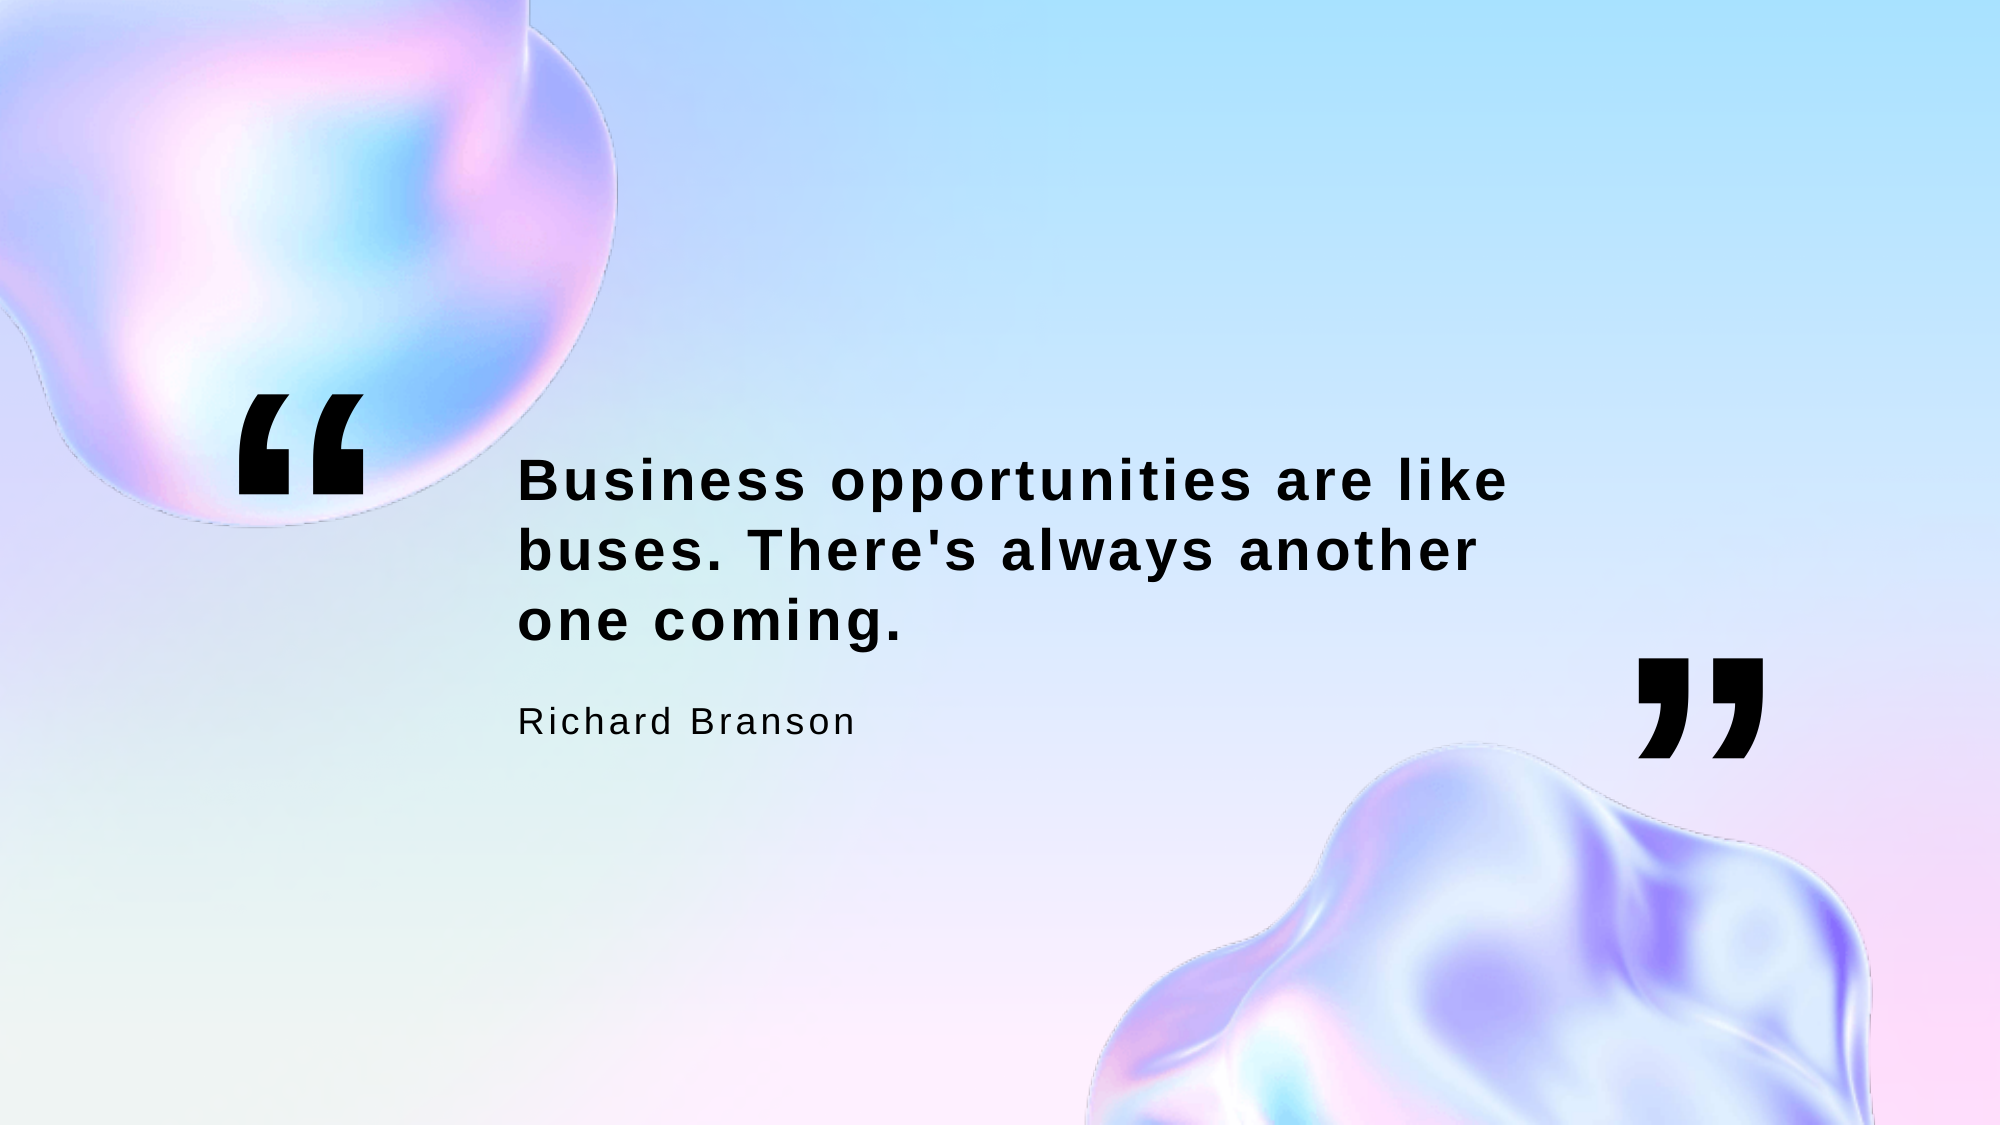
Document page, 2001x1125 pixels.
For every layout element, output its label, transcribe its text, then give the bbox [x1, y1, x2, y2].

title Business opportunities are like buses. There's always another one coming. [502, 435, 1538, 695]
list ” [1597, 589, 1790, 981]
picture [0, 0, 2000, 1125]
list “ [198, 325, 391, 717]
list Richard Branson [502, 694, 1450, 750]
